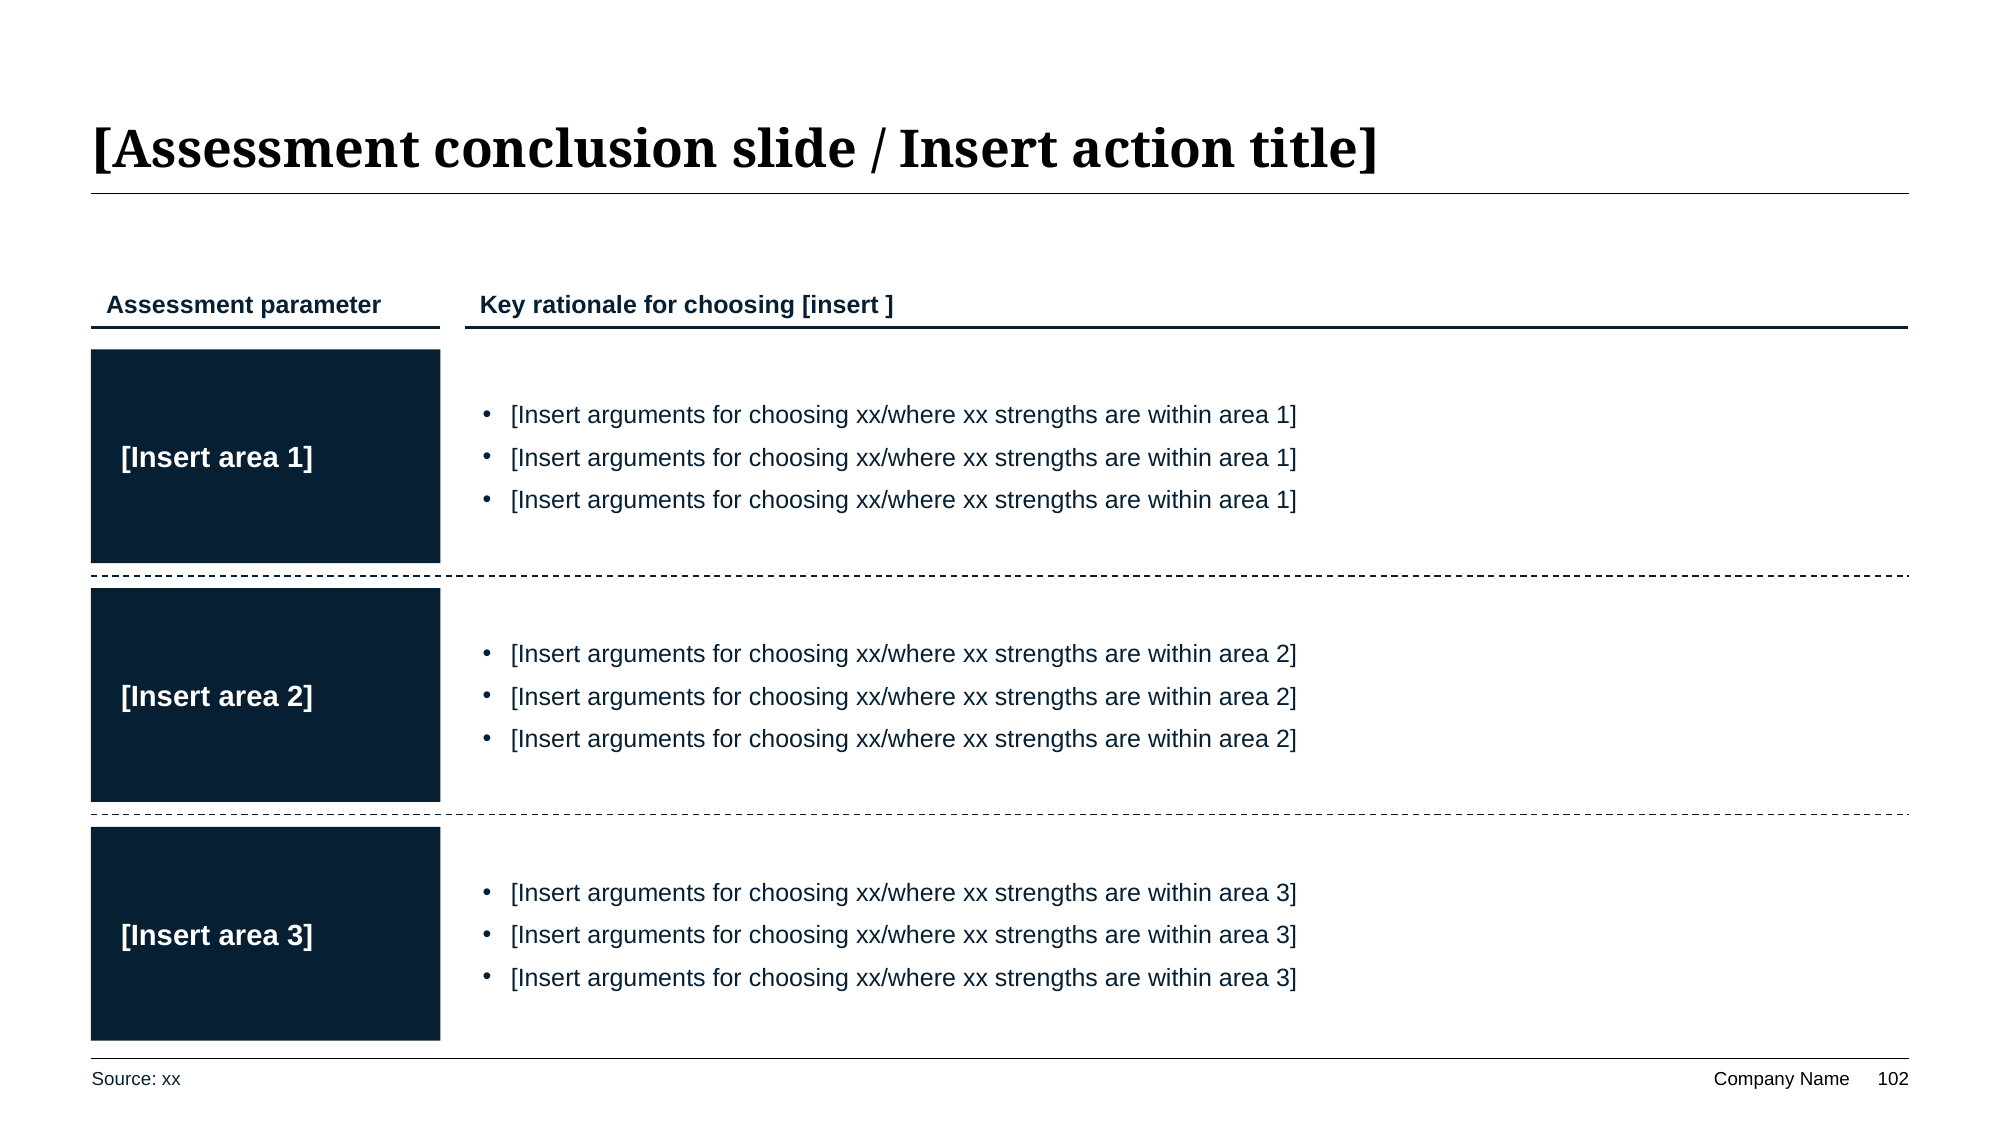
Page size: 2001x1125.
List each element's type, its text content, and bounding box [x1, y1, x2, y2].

title [Assessment conclusion slide / Insert action title] [91, 58, 1909, 179]
text_box Source: xx [76, 1048, 1274, 1109]
text_box [Insert arguments for choosing xx/where xx strengths are within area 1] [Insert arguments for choosing xx/where xx strengths are within area 1] [Insert arguments for choosing xx/where xx strengths are within area 1] [467, 349, 1910, 564]
text_box [Insert area 2] [90, 587, 441, 803]
text_box [Insert arguments for choosing xx/where xx strengths are within area 3] [Insert arguments for choosing xx/where xx strengths are within area 3] [Insert arguments for choosing xx/where xx strengths are within area 3] [467, 826, 1910, 1042]
text_box Assessment parameter [90, 281, 442, 325]
text_box [Insert arguments for choosing xx/where xx strengths are within area 2] [Insert arguments for choosing xx/where xx strengths are within area 2] [Insert arguments for choosing xx/where xx strengths are within area 2] [467, 587, 1910, 803]
text_box Key rationale for choosing [insert ] [464, 281, 1910, 325]
text_box [Insert area 3] [90, 826, 441, 1042]
text_box [Insert area 1] [90, 349, 441, 564]
